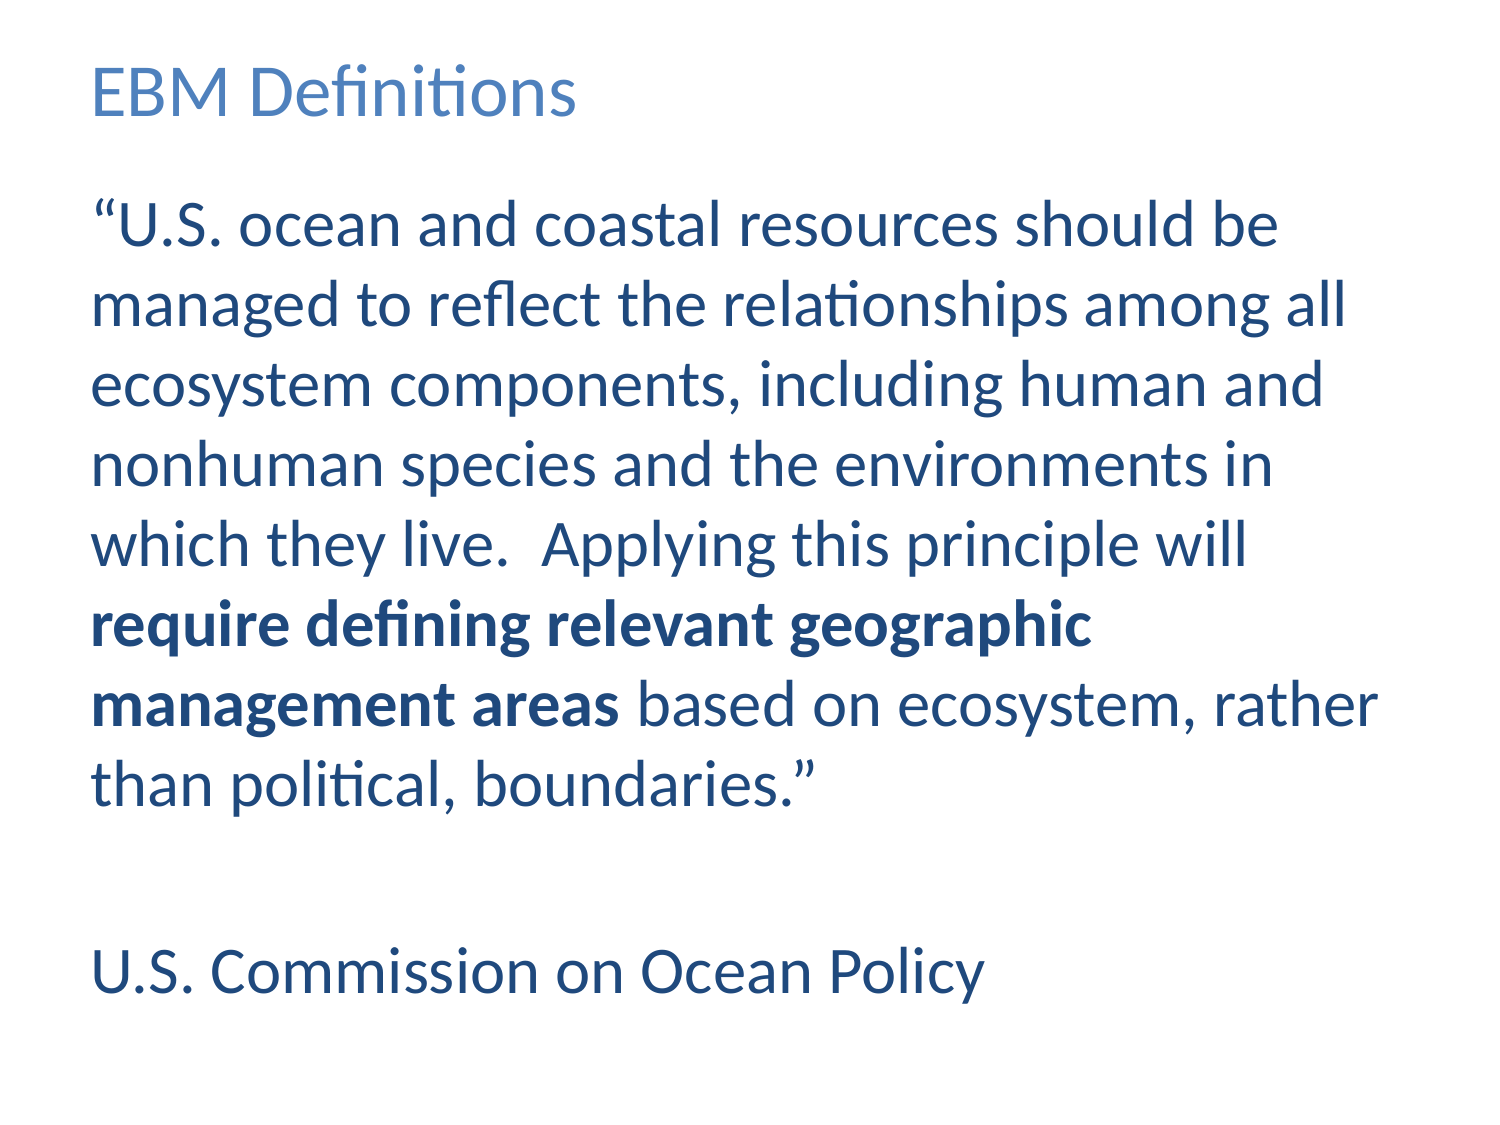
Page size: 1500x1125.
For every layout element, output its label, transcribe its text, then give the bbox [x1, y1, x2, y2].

title EBM Definitions [75, 30, 1425, 144]
list “U.S. ocean and coastal resources should be managed to reflect the relationships among all ecosystem components, including human and nonhuman species and the environments in which they live. Applying this principle will require defining relevant geographic management areas based on ecosystem, rather than political, boundaries.” U.S. Commission on Ocean Policy [75, 172, 1425, 1090]
